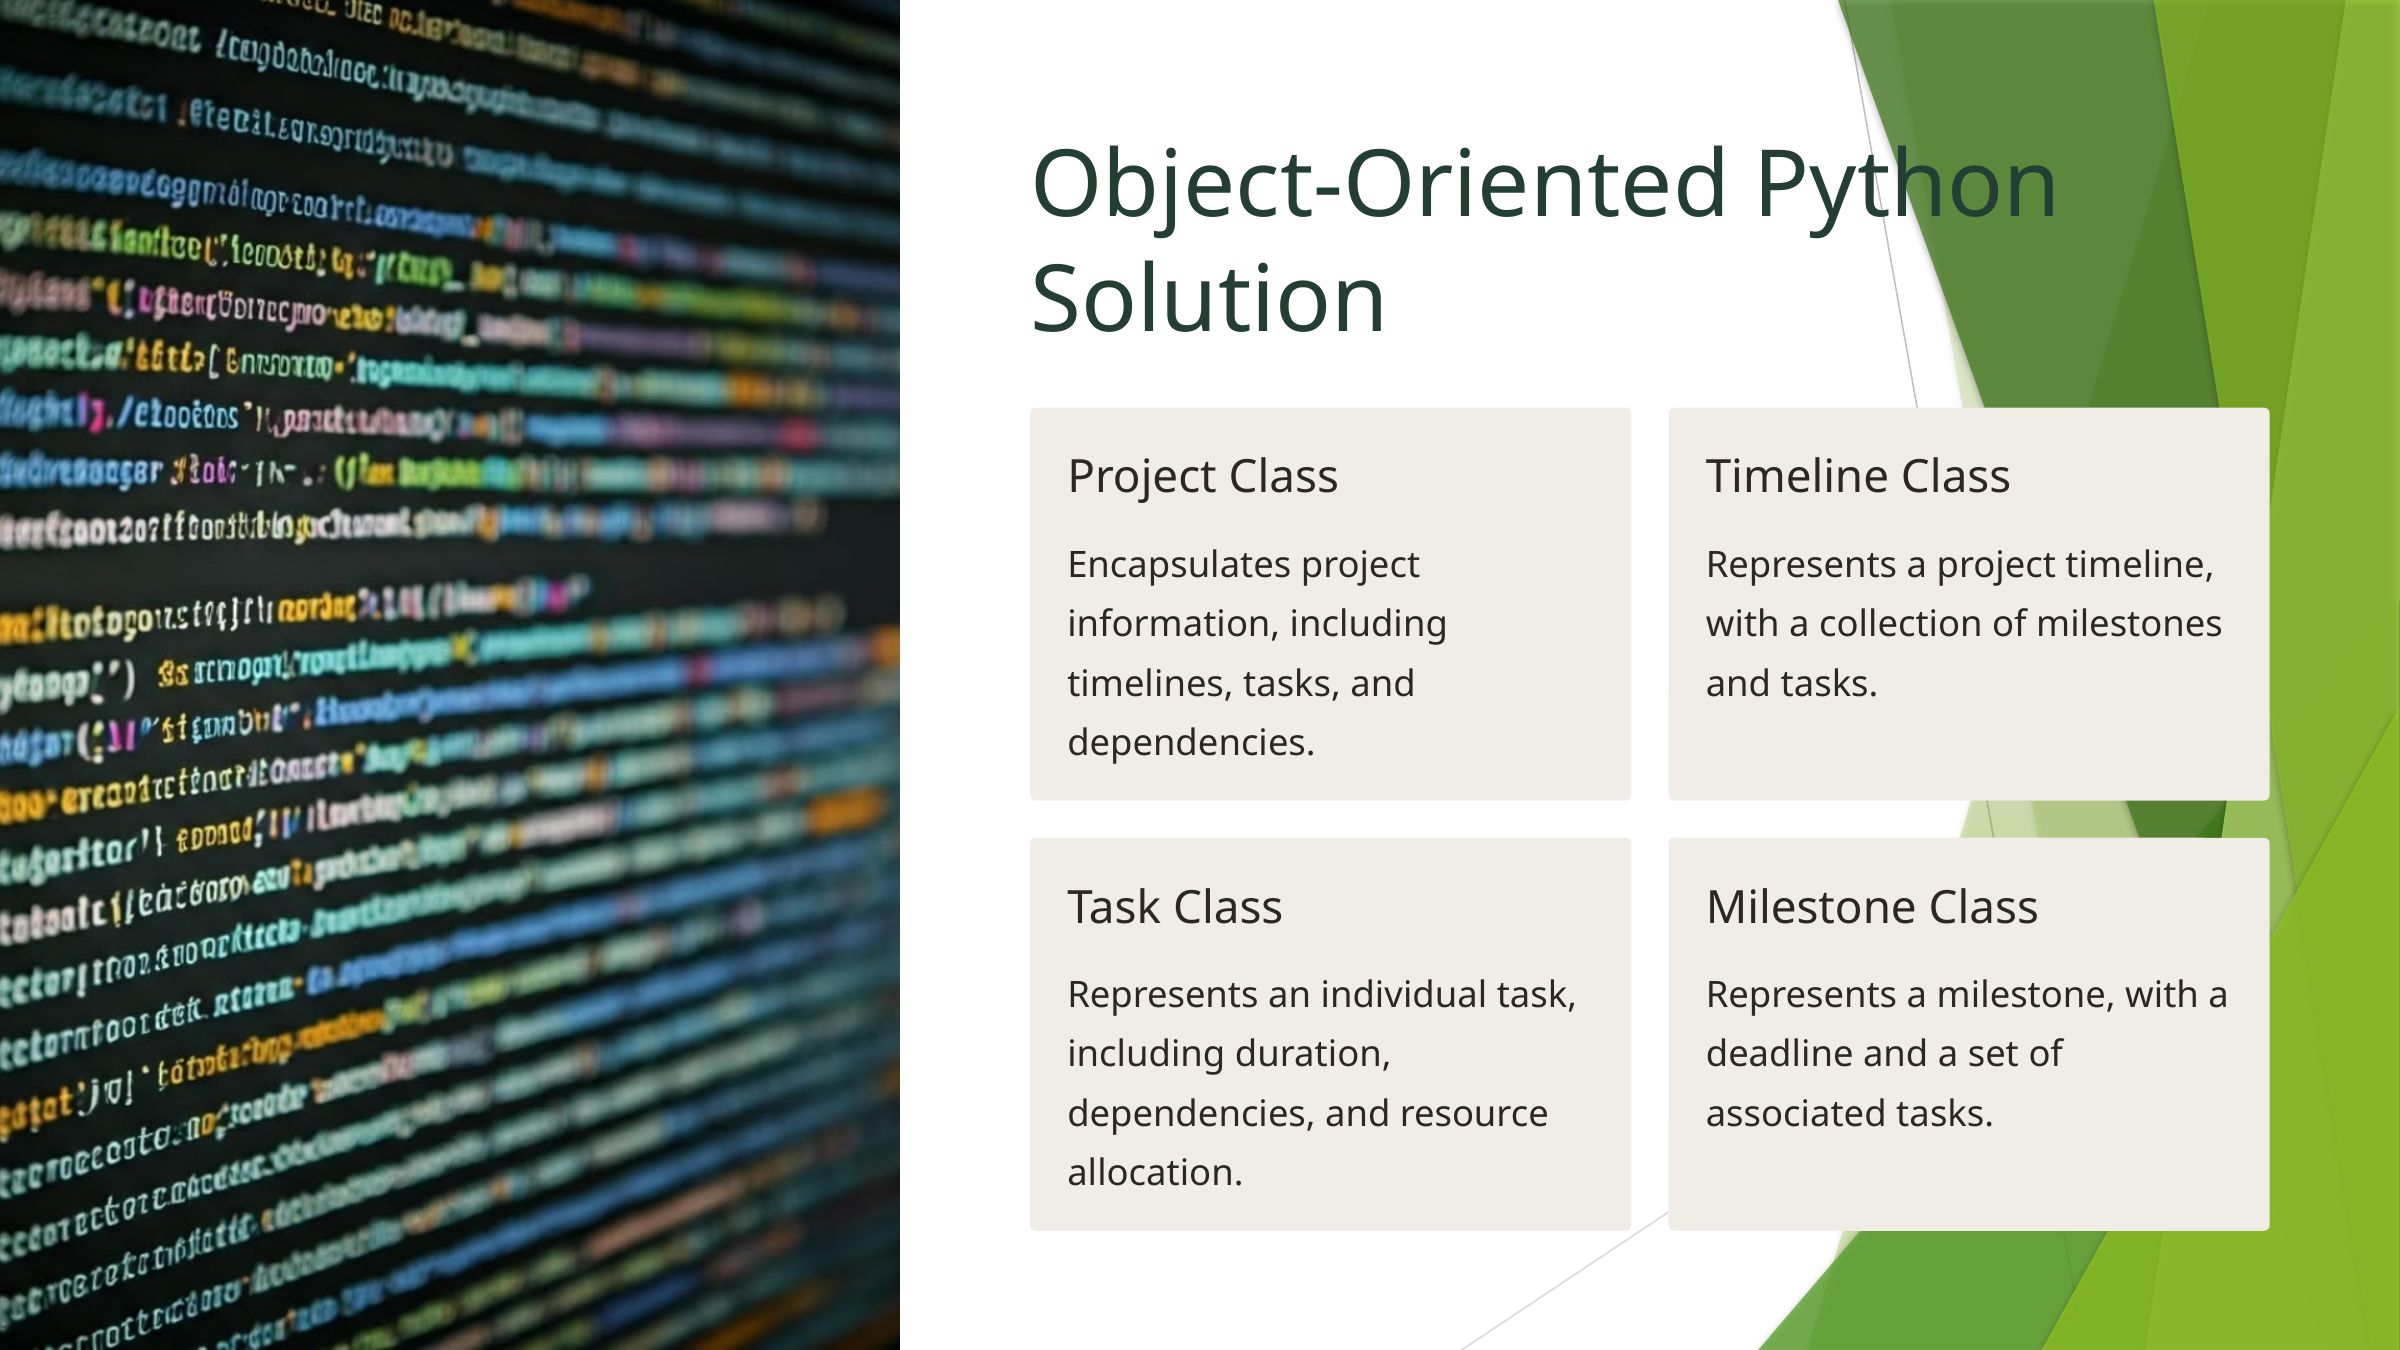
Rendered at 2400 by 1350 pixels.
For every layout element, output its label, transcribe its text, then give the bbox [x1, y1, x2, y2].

text_box [1030, 407, 1632, 801]
text_box Task Class [1067, 874, 1533, 933]
text_box Represents a milestone, with a deadline and a set of associated tasks. [1705, 955, 2233, 1134]
text_box Object-Oriented Python Solution [1030, 119, 2270, 352]
picture [0, 0, 901, 1350]
text_box [1030, 837, 1632, 1231]
text_box Project Class [1067, 444, 1533, 503]
text_box [1668, 837, 2270, 1231]
text_box Represents an individual task, including duration, dependencies, and resource allocation. [1067, 955, 1595, 1194]
text_box [1668, 407, 2270, 801]
text_box Represents a project timeline, with a collection of milestones and tasks. [1705, 525, 2233, 704]
text_box Timeline Class [1705, 444, 2171, 503]
text_box Milestone Class [1705, 874, 2171, 933]
text_box Encapsulates project information, including timelines, tasks, and dependencies. [1067, 525, 1595, 764]
